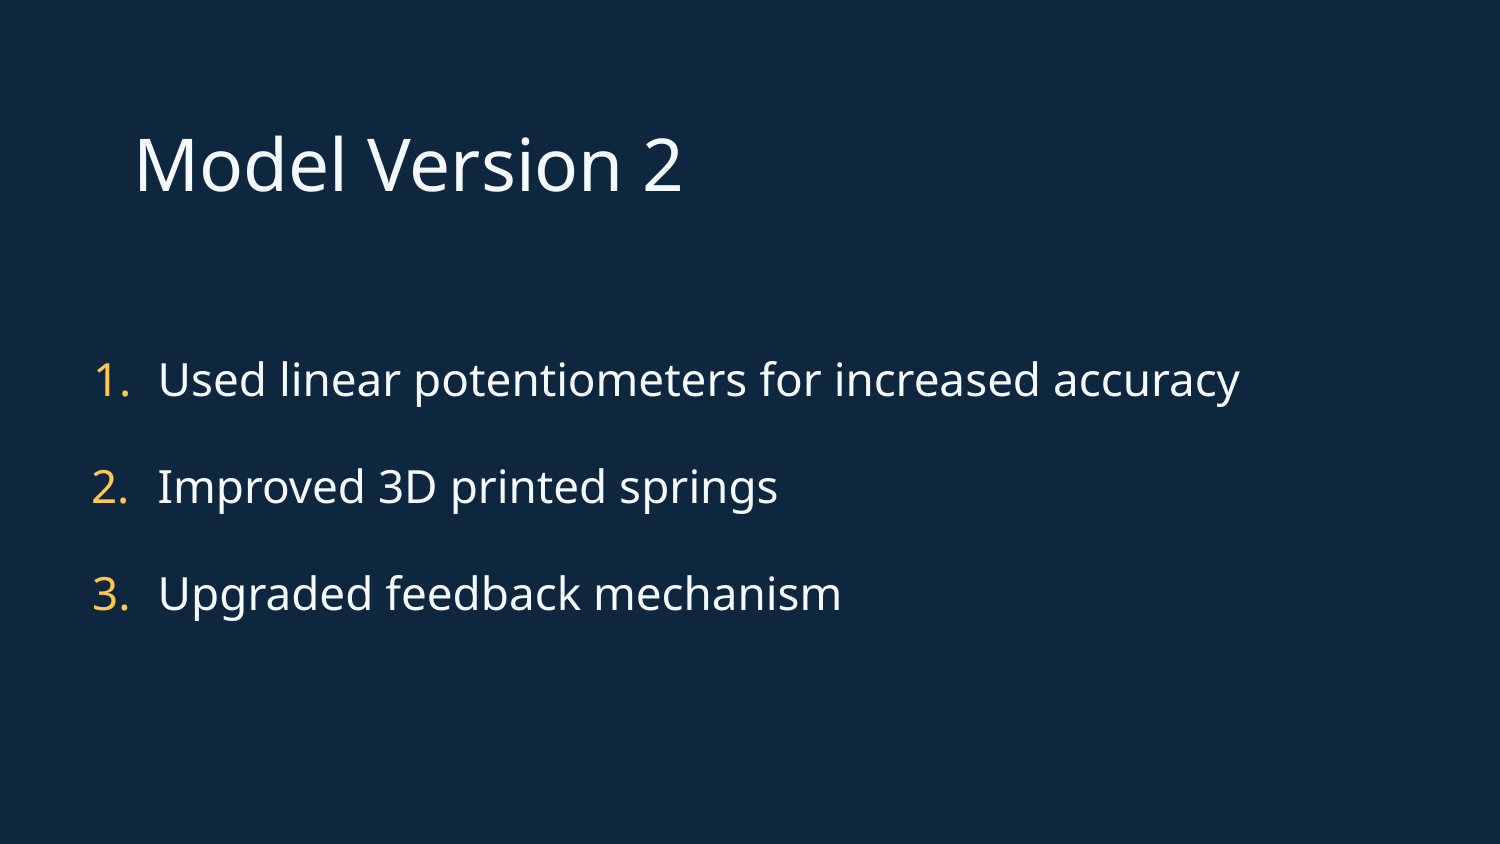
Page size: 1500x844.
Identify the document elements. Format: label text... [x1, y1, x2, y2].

subtitle Used linear potentiometers for increased accuracy Improved 3D printed springs Upgraded feedback mechanism [67, 220, 1433, 750]
title Model Version 2 [118, 97, 847, 220]
